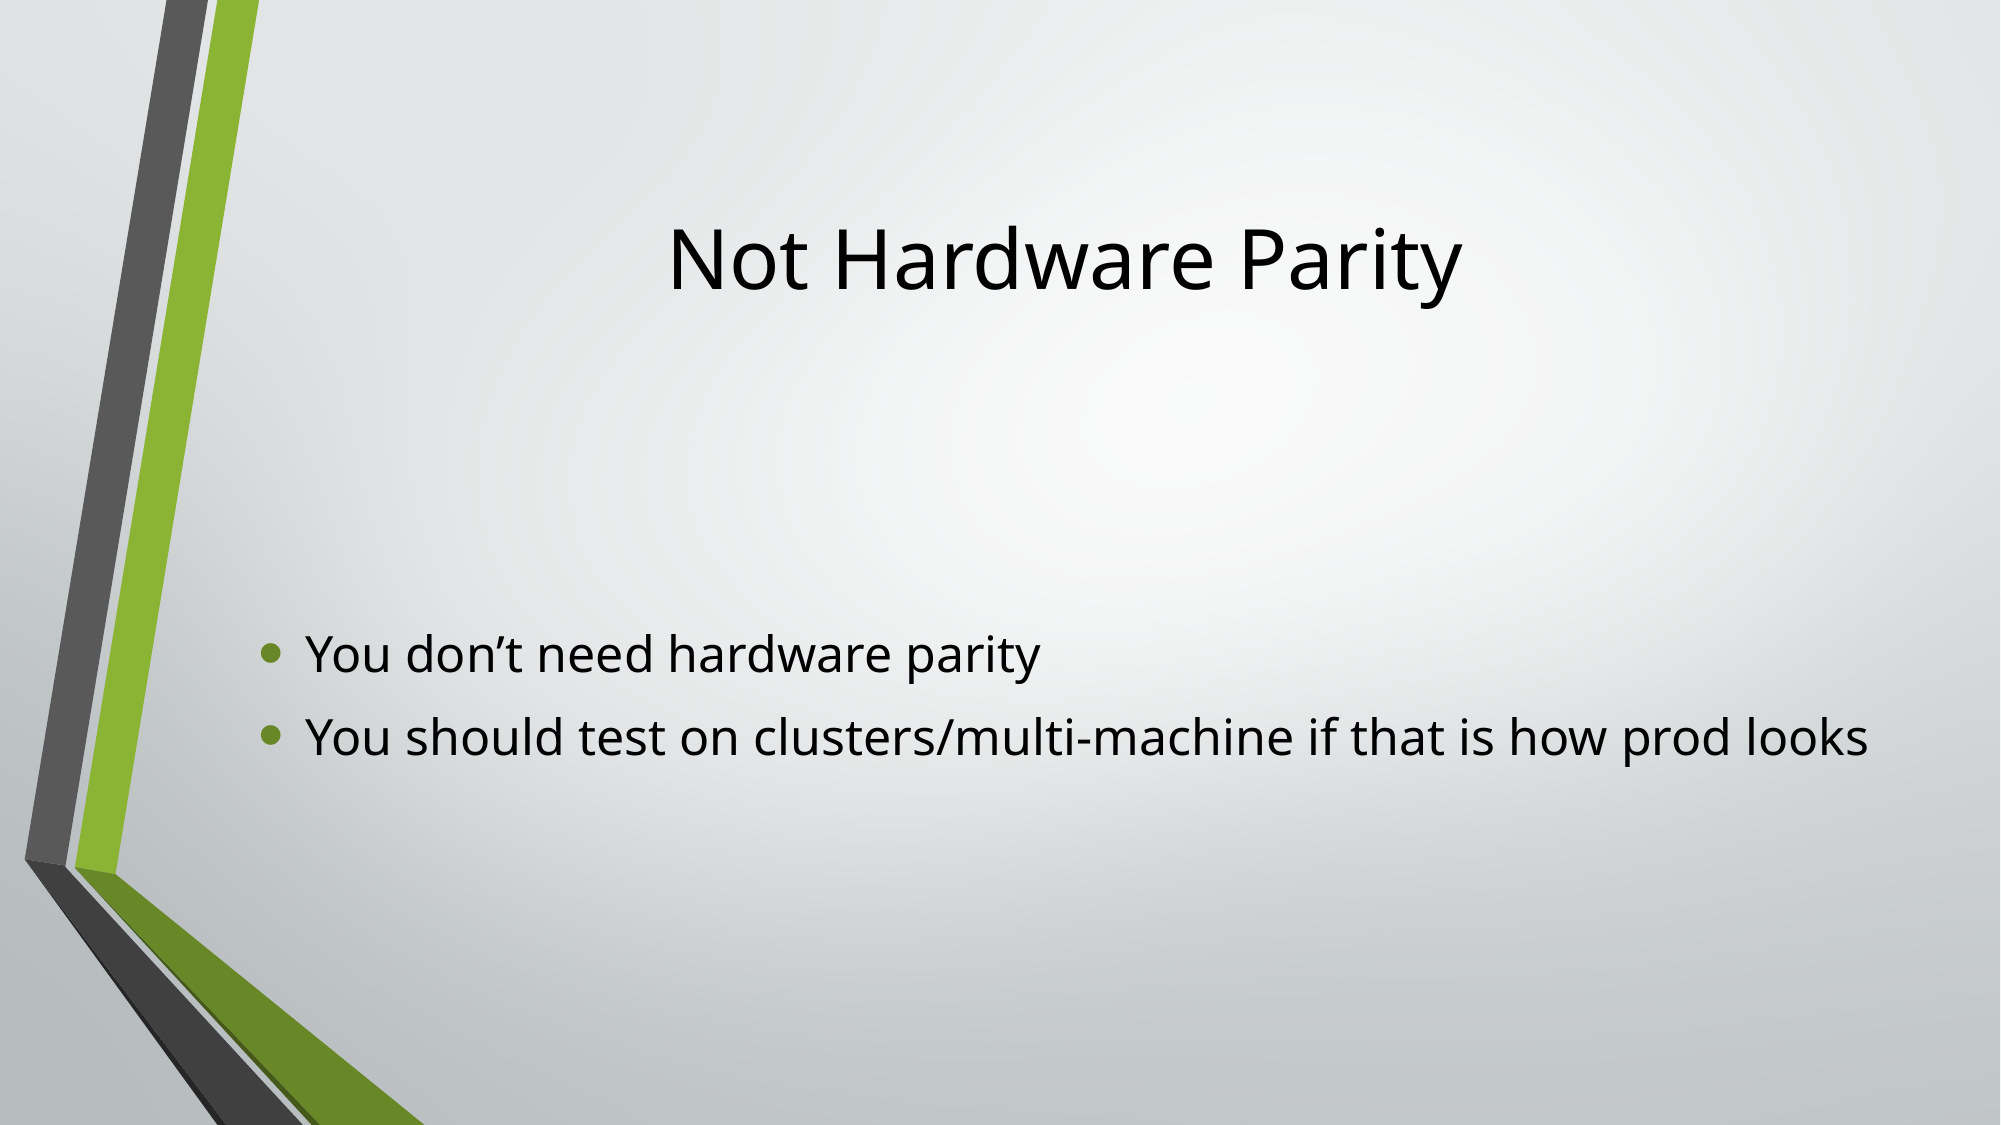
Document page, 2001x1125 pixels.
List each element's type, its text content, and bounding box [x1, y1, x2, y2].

title Not Hardware Parity [243, 112, 1887, 400]
list You don’t need hardware parity You should test on clusters/multi-machine if that is how prod looks [243, 437, 1887, 950]
